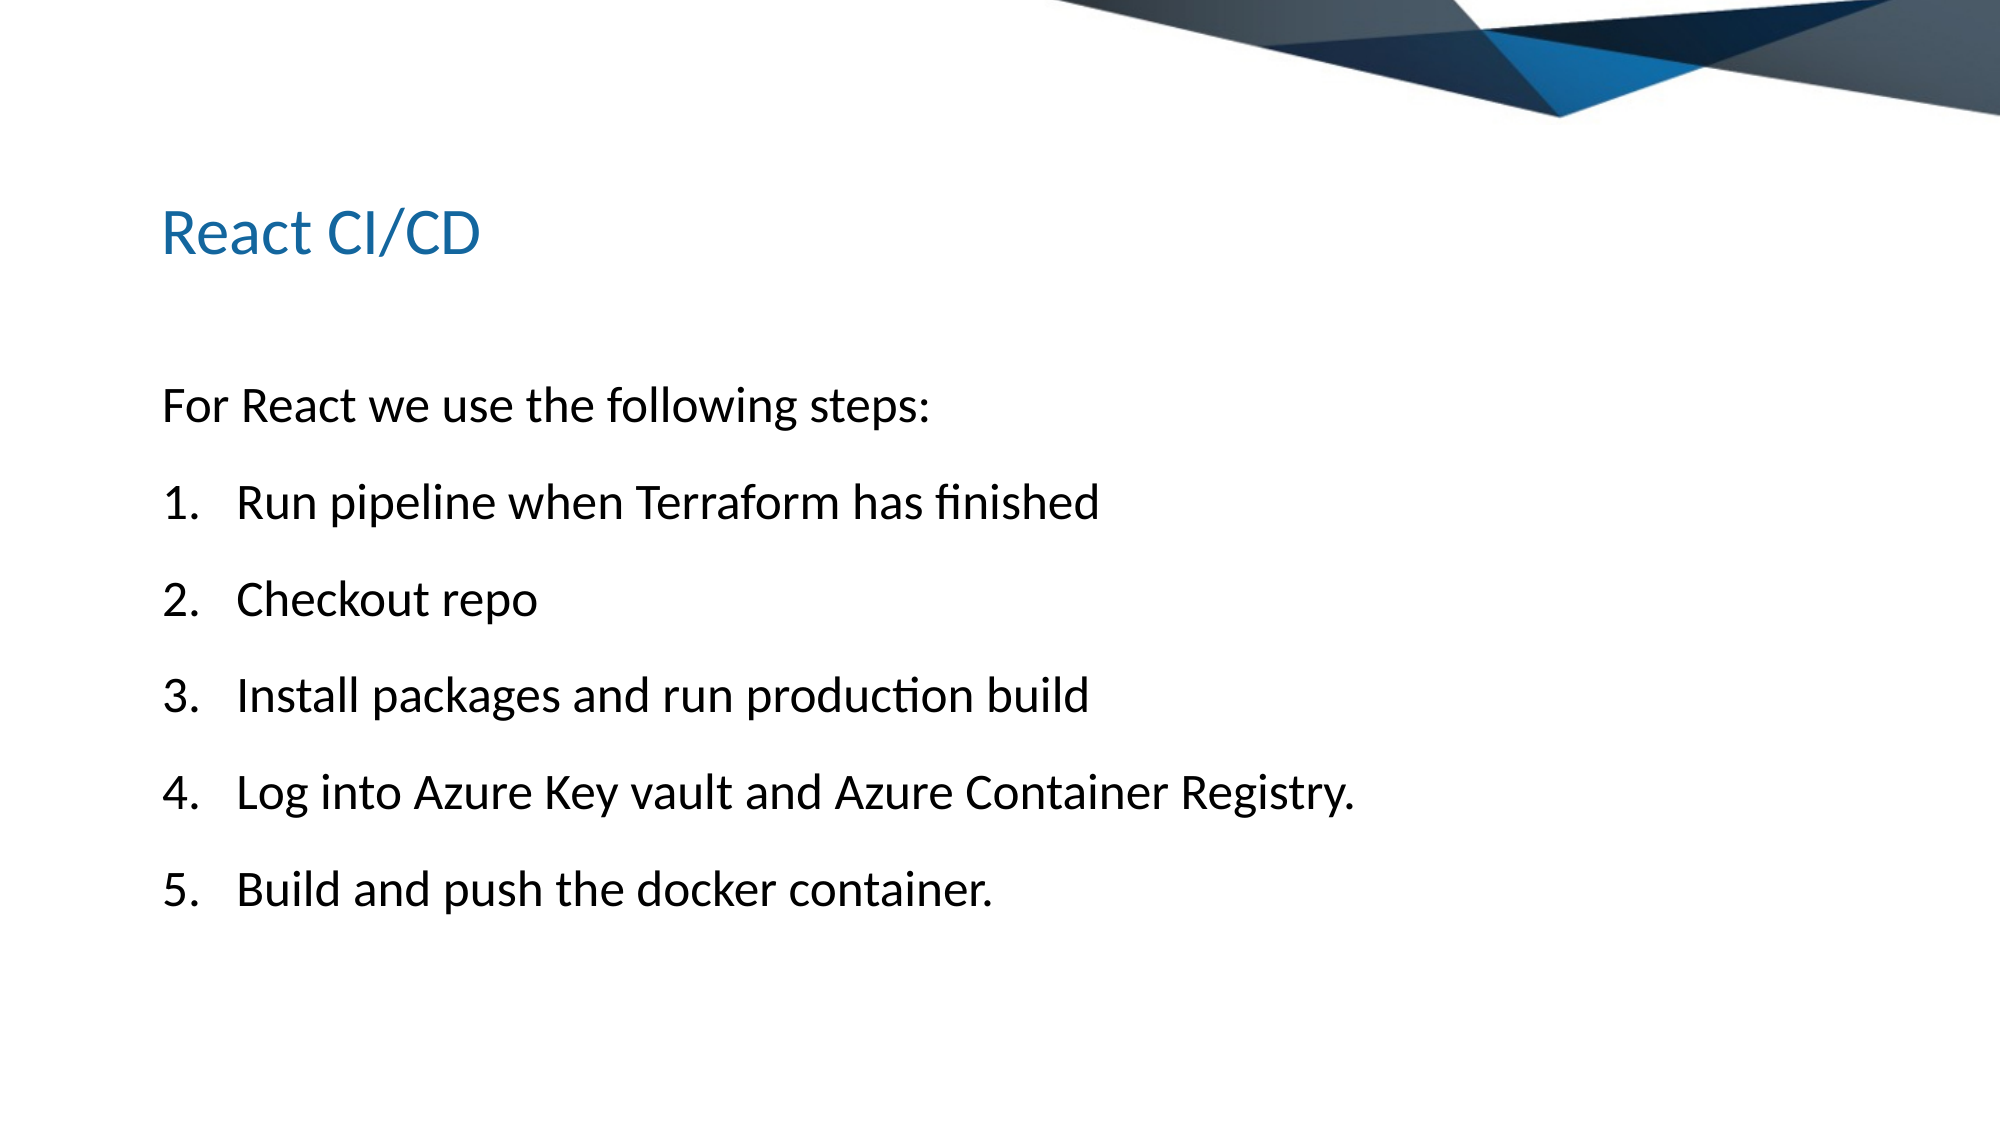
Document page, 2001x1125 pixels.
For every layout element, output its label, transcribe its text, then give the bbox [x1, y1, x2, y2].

picture [0, 0, 2000, 125]
text_box React CI/CD [146, 180, 1863, 276]
subtitle For React we use the following steps: Run pipeline when Terraform has finished Checkout repo Install packages and run production build Log into Azure Key vault and Azure Container Registry. Build and push the docker container. [146, 332, 1863, 1059]
